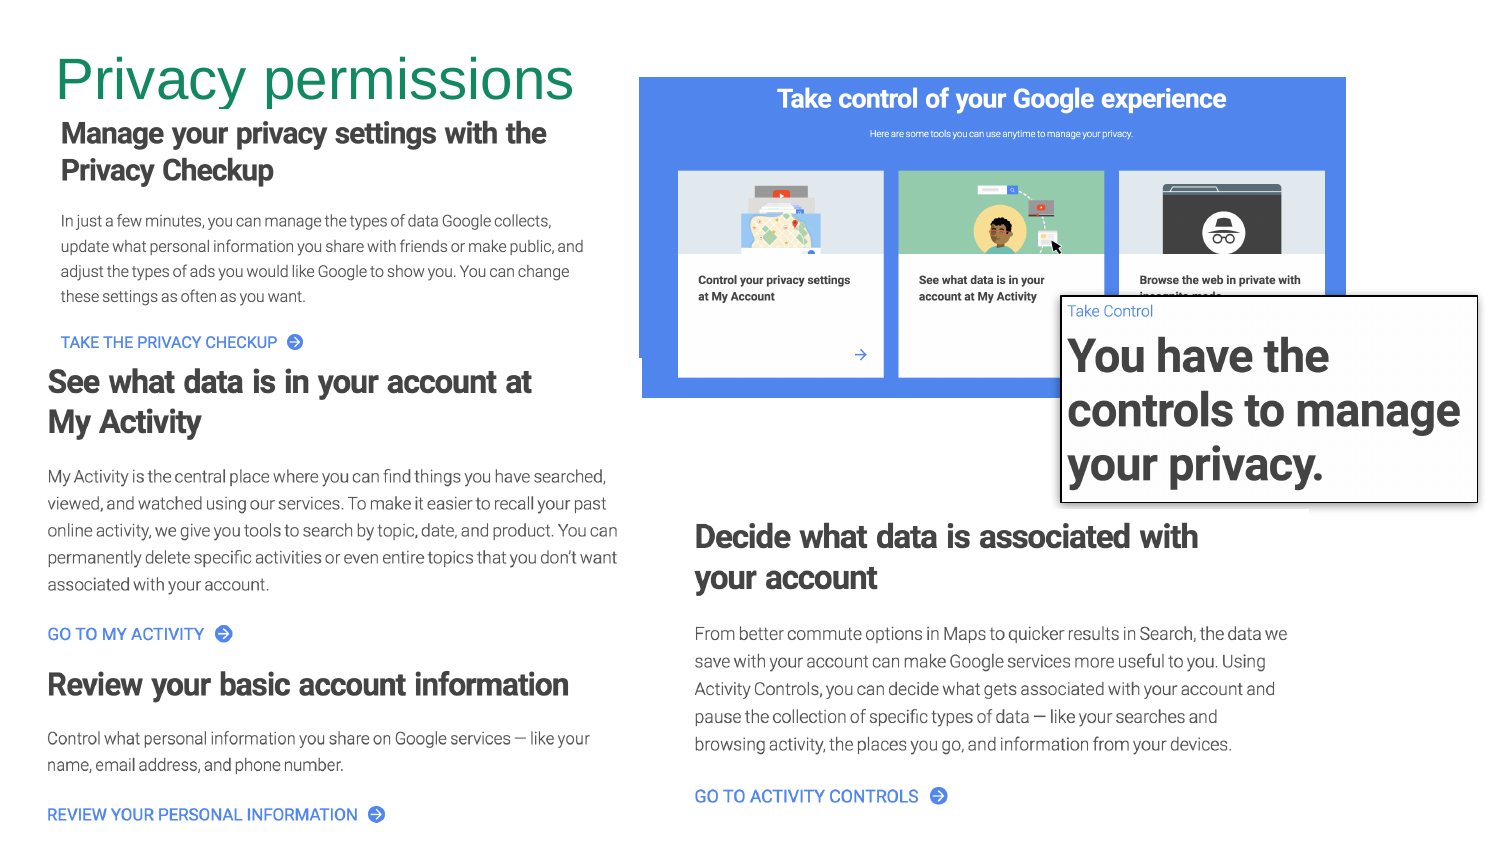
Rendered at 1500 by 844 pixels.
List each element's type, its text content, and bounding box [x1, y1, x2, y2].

picture [27, 77, 1477, 844]
picture [676, 509, 1309, 831]
title Privacy permissions [40, 25, 789, 358]
